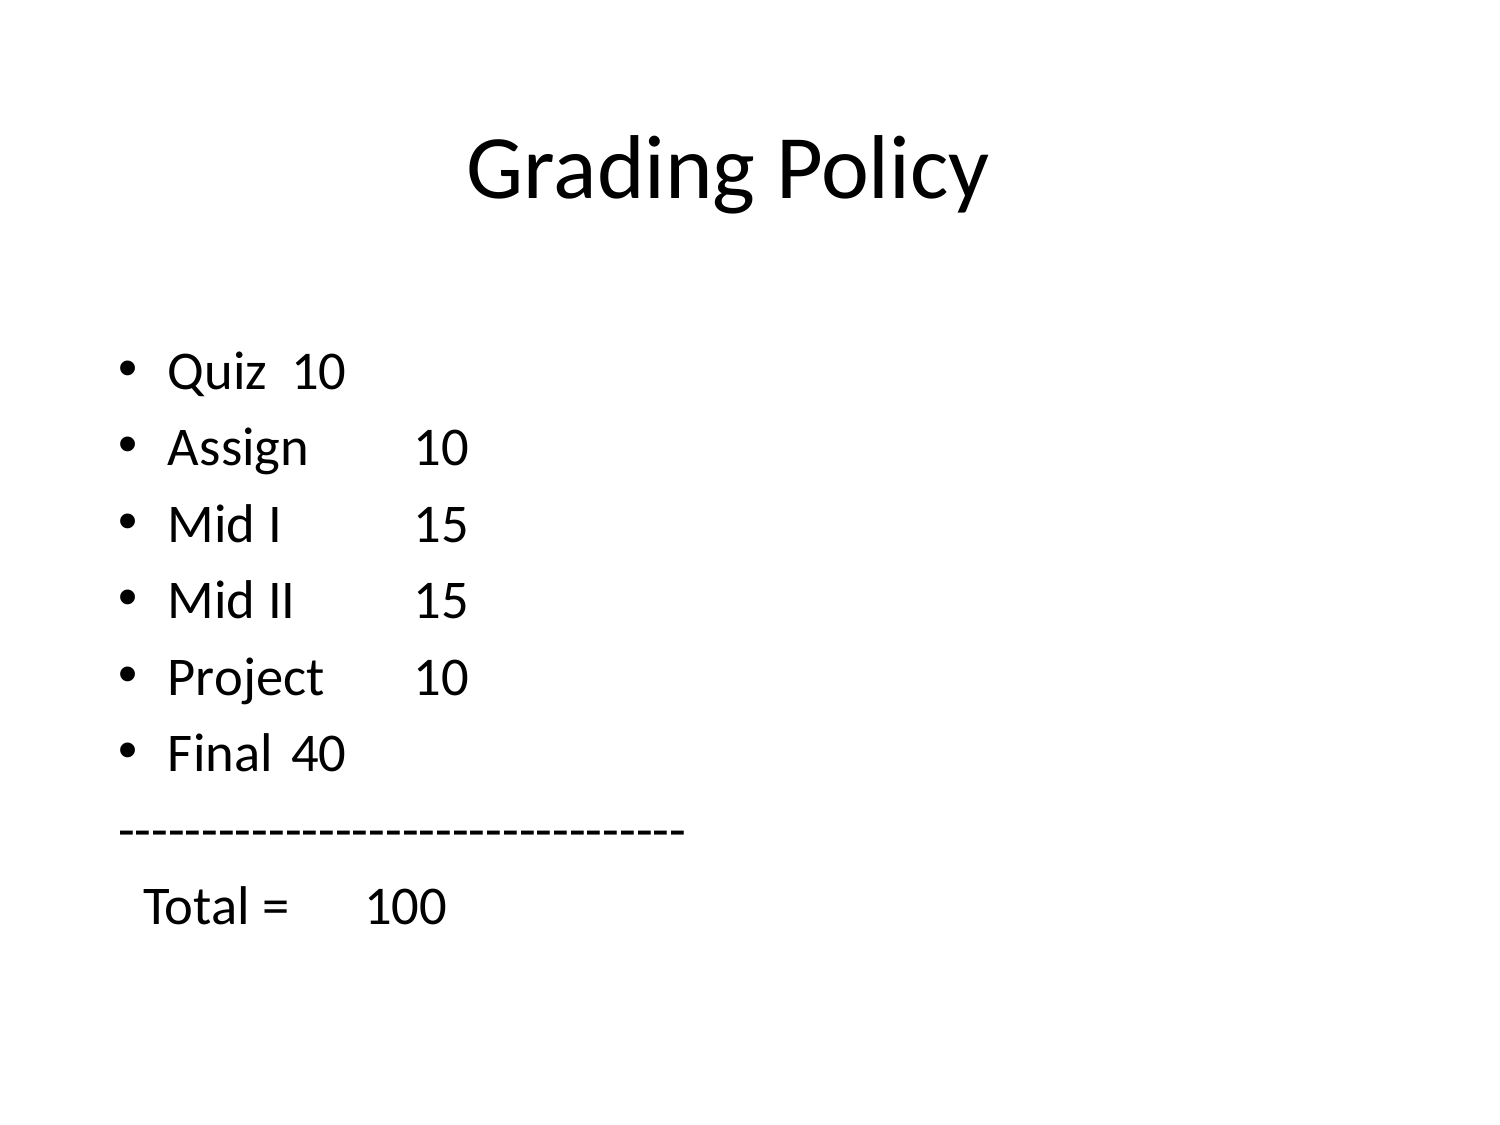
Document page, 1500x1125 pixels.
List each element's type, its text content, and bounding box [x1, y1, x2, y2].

title Grading Policy [65, 99, 1392, 225]
list Quiz 10 Assign 10 Mid I 15 Mid II 15 Project 10 Final 40 ---------------------------------- Total = 100 [103, 326, 1397, 948]
